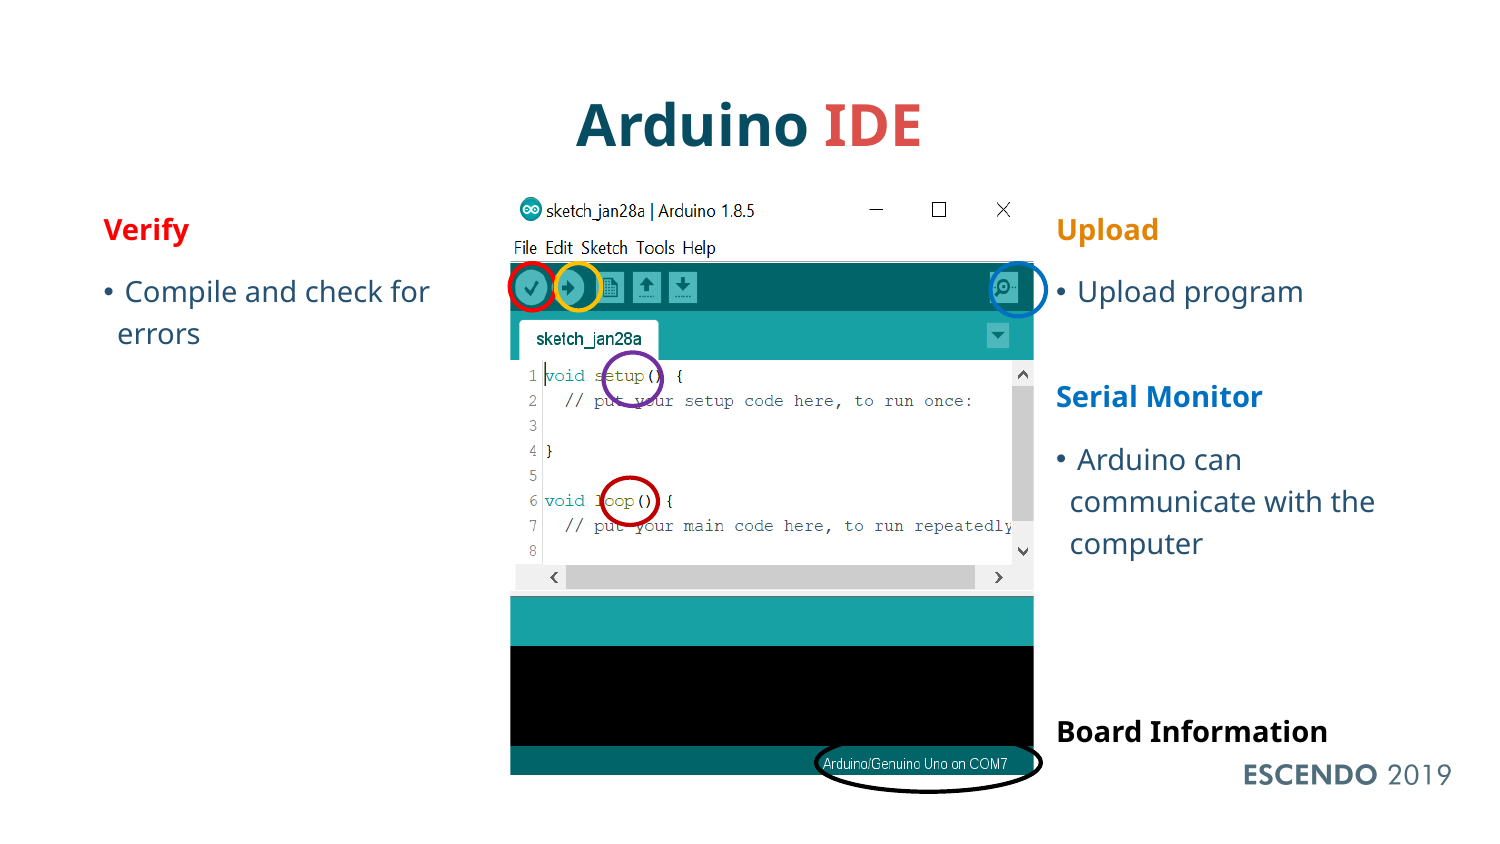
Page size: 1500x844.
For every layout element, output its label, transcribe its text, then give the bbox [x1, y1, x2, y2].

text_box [509, 188, 1047, 792]
picture [1214, 694, 1480, 844]
list Verify Compile and check for errors [51, 189, 507, 750]
title Arduino IDE [51, 72, 1449, 167]
list Upload Upload program Serial Monitor Arduino can communicate with the computer Board Information [1049, 189, 1449, 750]
